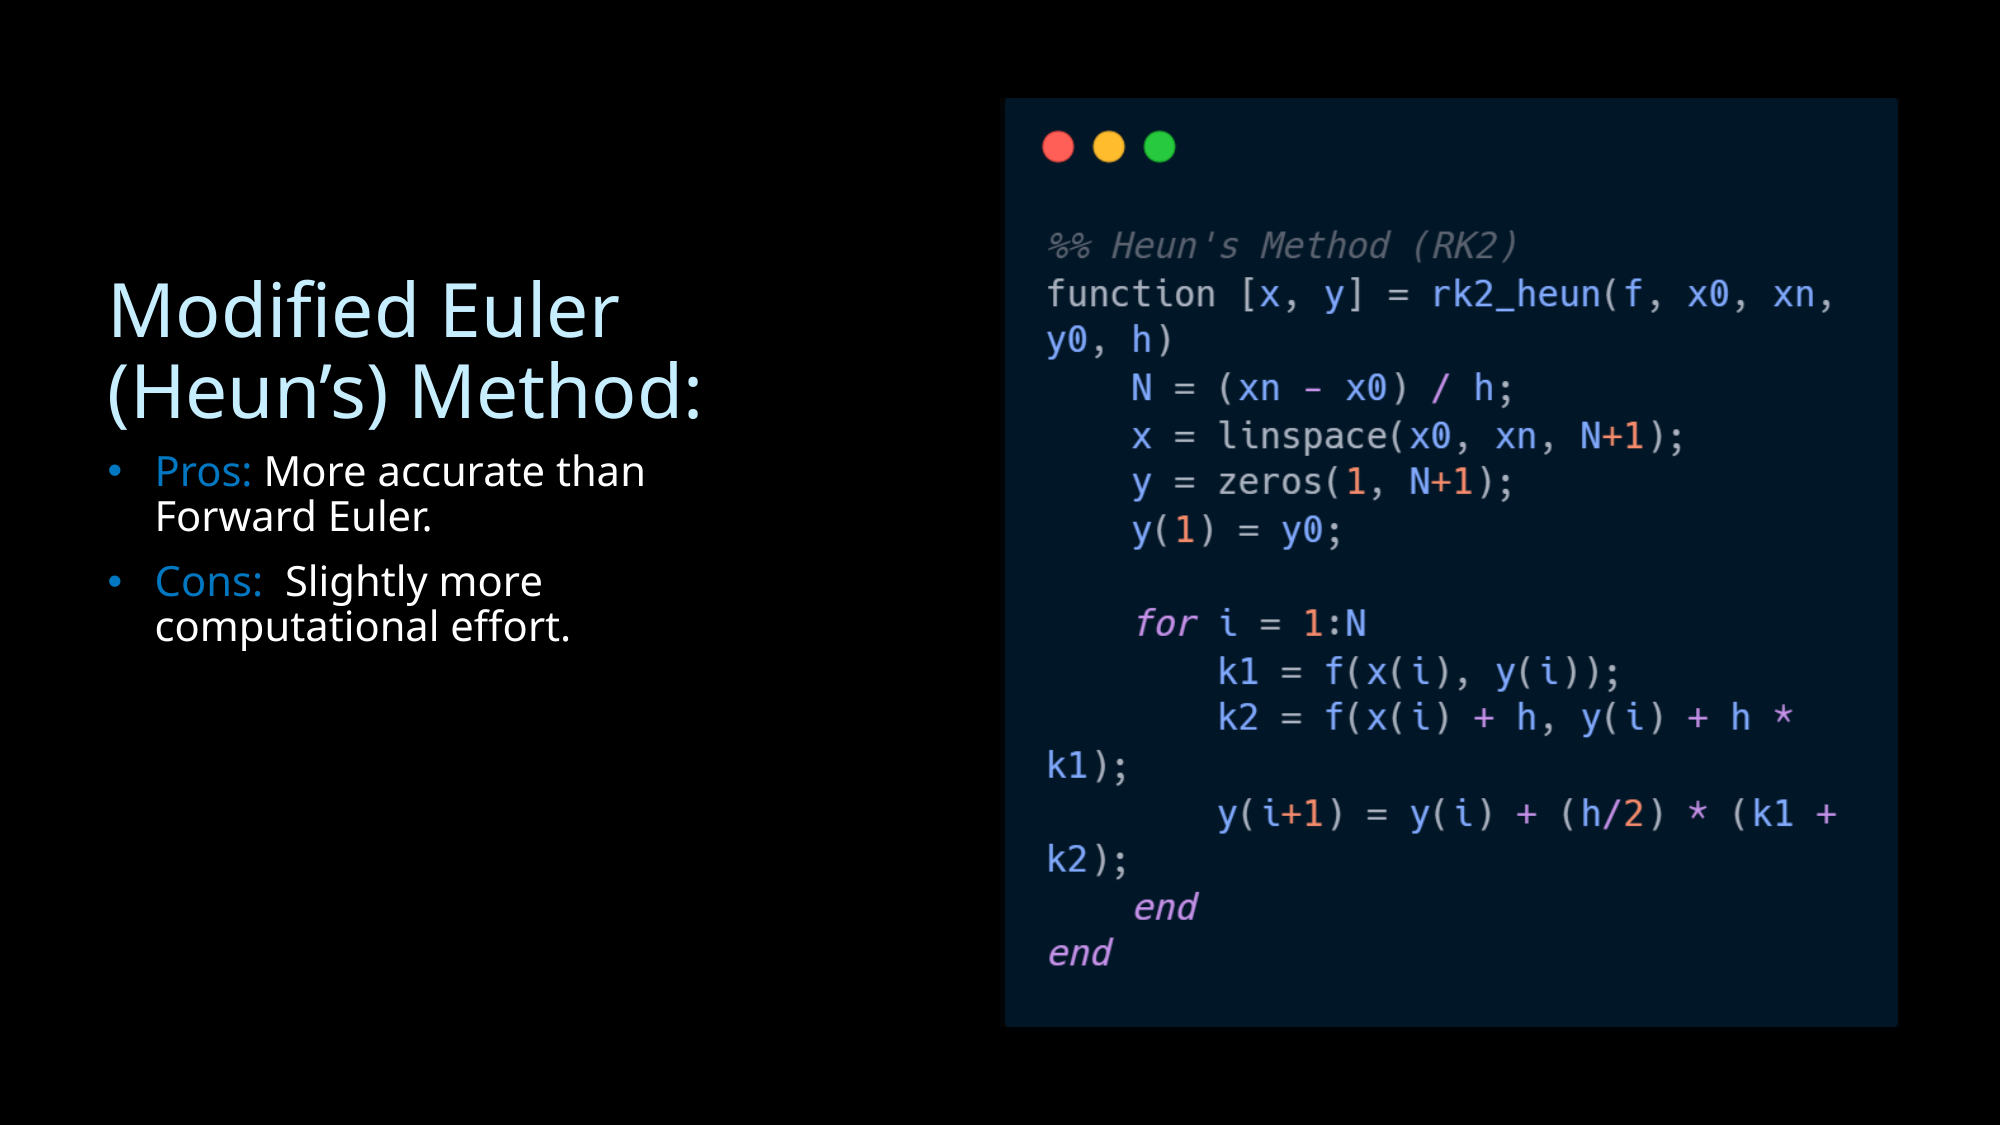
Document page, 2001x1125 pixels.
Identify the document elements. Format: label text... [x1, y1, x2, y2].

title Modified Euler (Heun’s) Method: [92, 179, 738, 443]
picture [999, 97, 1901, 1028]
